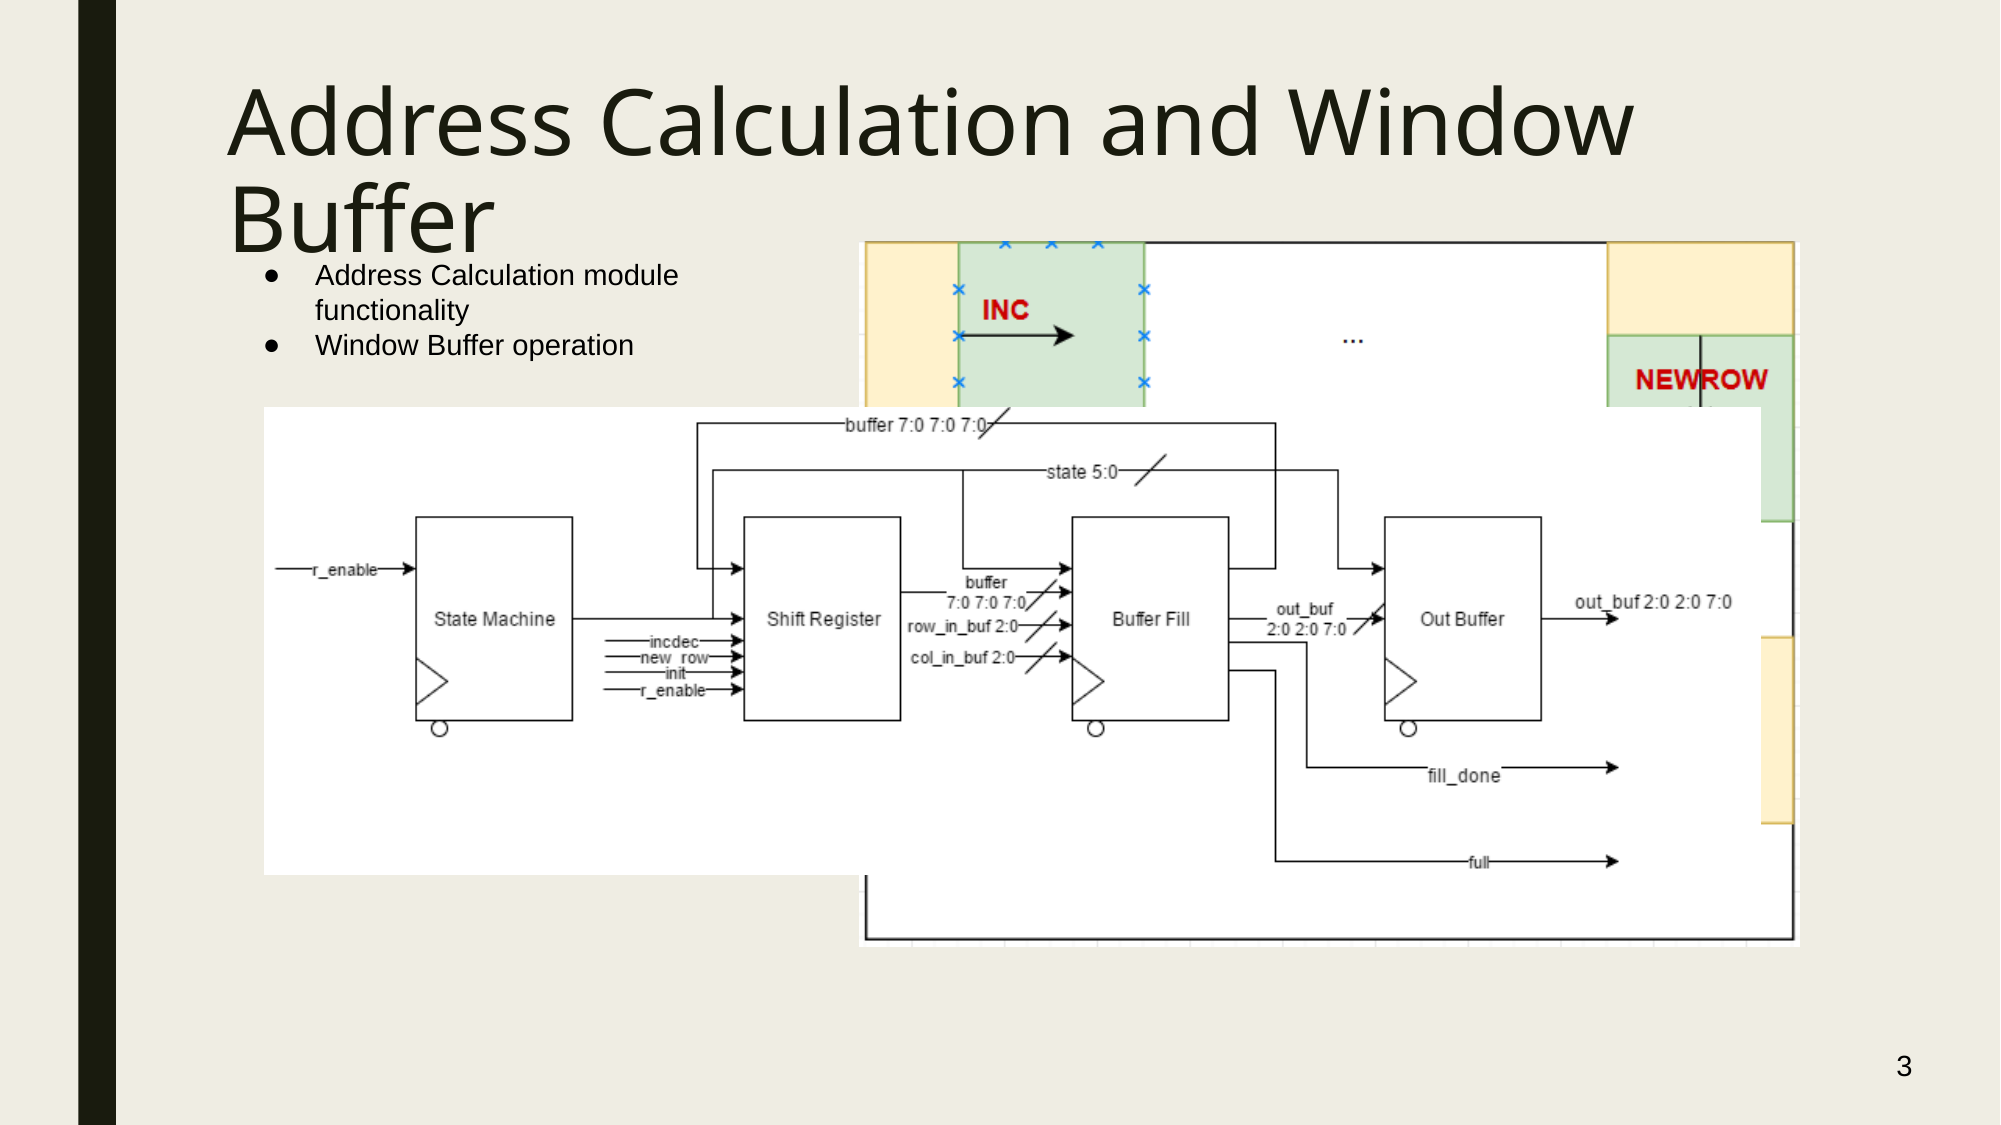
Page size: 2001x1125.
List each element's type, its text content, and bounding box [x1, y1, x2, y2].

text_box Address Calculation module functionality Window Buffer operation [224, 241, 800, 947]
picture [263, 241, 1801, 947]
text_box 3 [1881, 1032, 1920, 1096]
title Address Calculation and Window Buffer [212, 61, 1788, 306]
